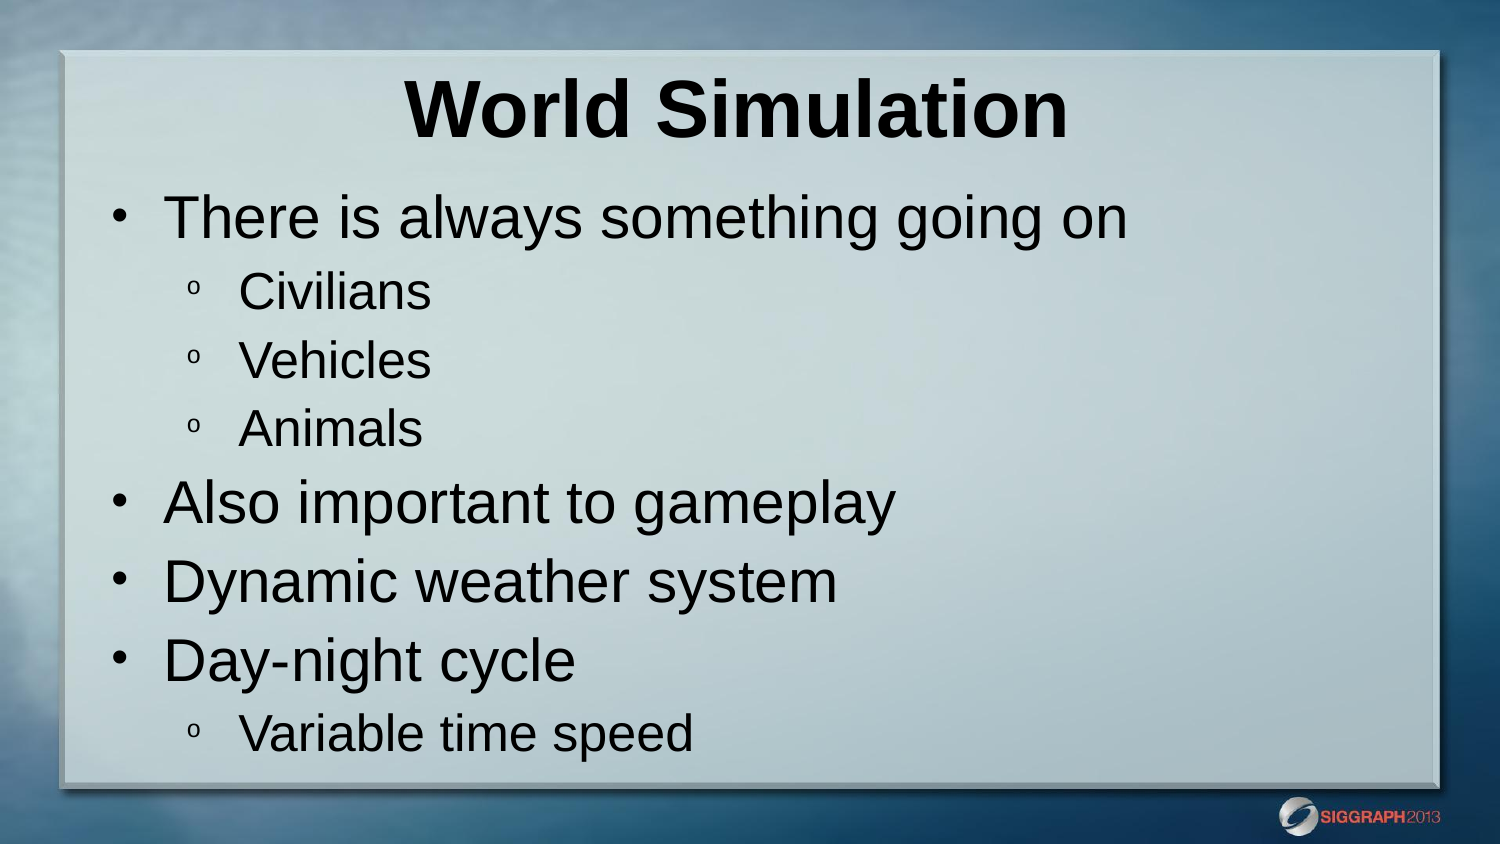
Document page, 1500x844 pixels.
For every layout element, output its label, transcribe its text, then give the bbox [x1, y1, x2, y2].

title World Simulation [62, 54, 1413, 157]
picture [0, 0, 1500, 844]
list There is always something going on Civilians Vehicles Animals Also important to gameplay Dynamic weather system Day-night cycle Variable time speed [75, 171, 1425, 743]
